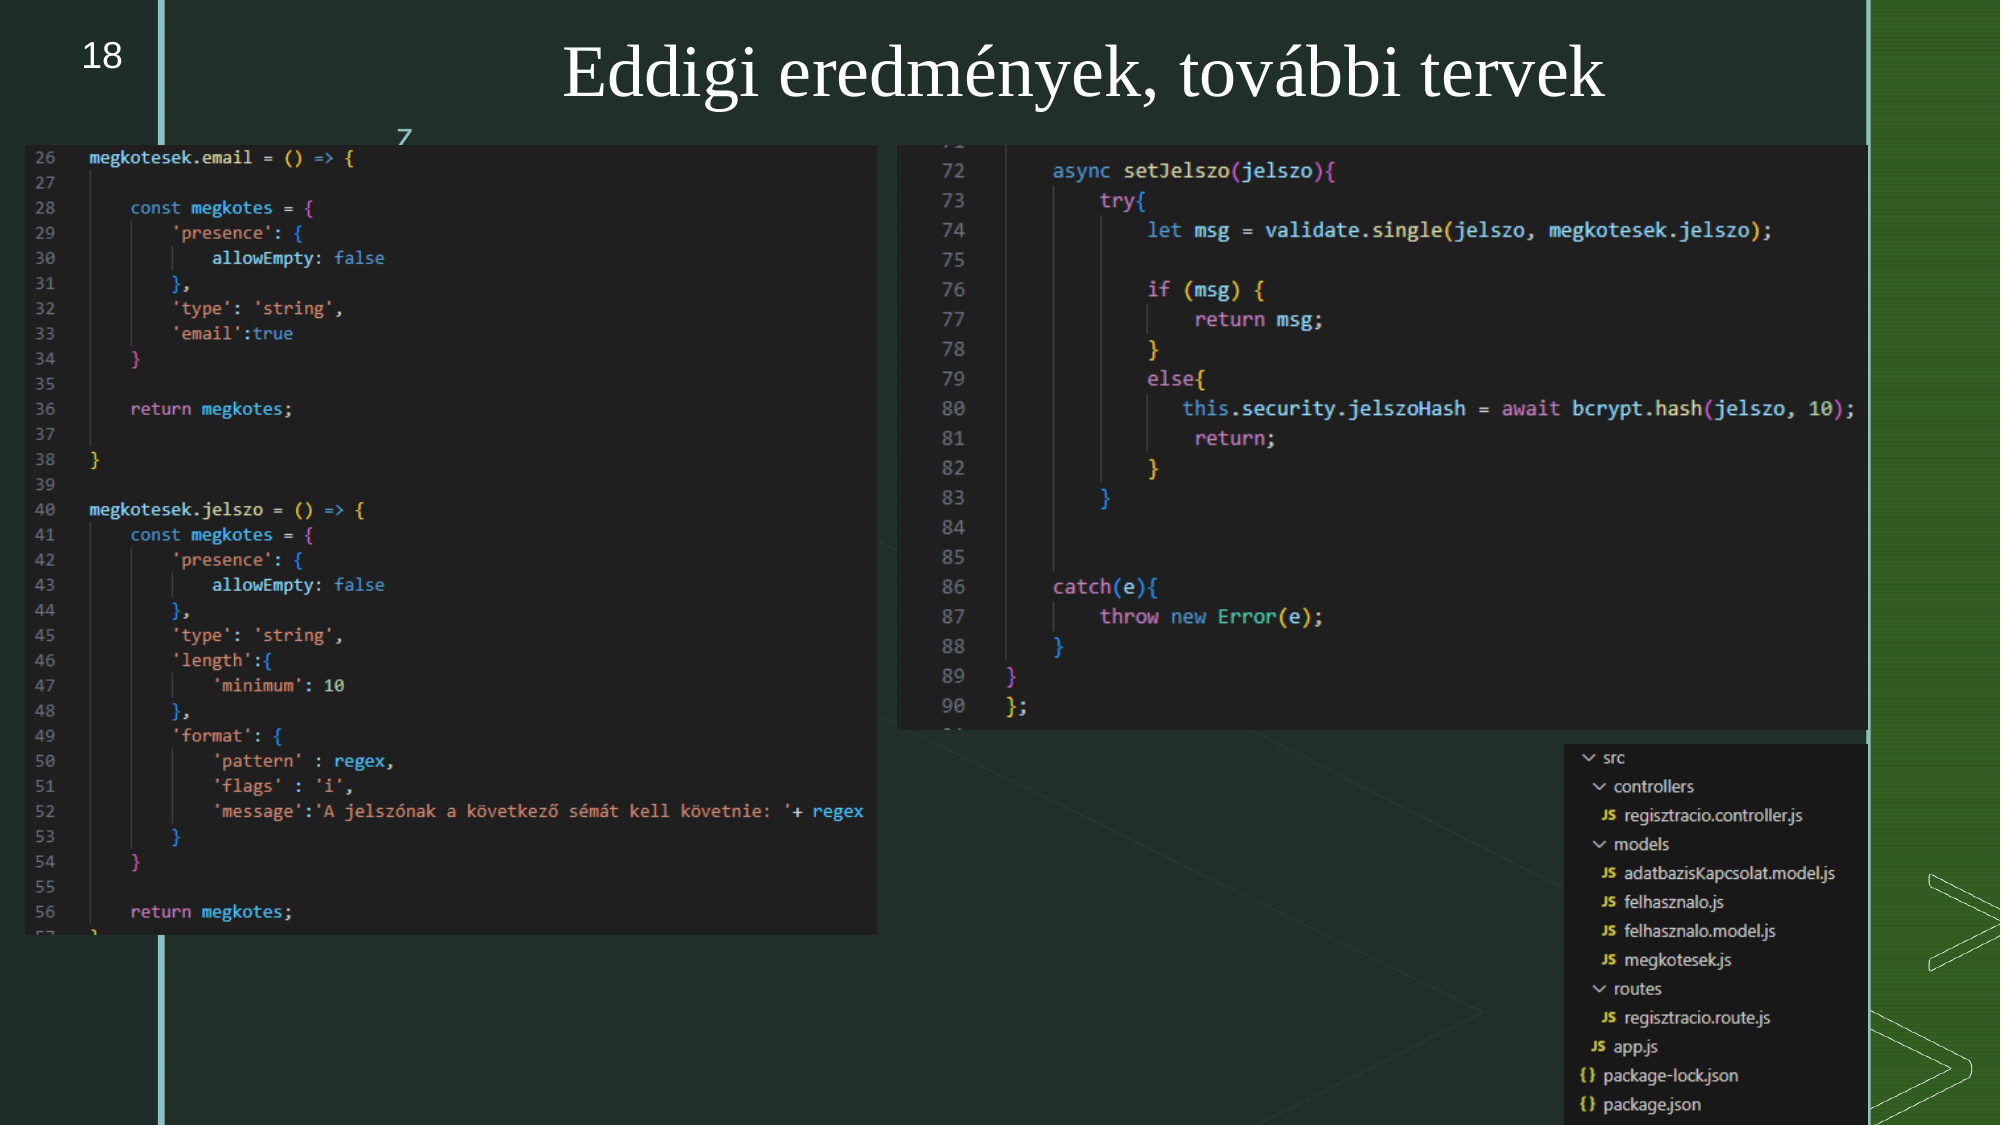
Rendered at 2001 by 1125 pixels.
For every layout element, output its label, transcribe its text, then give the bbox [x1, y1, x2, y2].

picture [1563, 743, 1868, 1125]
picture [25, 145, 878, 935]
picture [1871, 0, 2000, 1125]
text_box Eddigi eredmények, további tervek [547, 0, 1868, 146]
picture [898, 145, 1868, 731]
slide_number 18 [25, 26, 131, 80]
